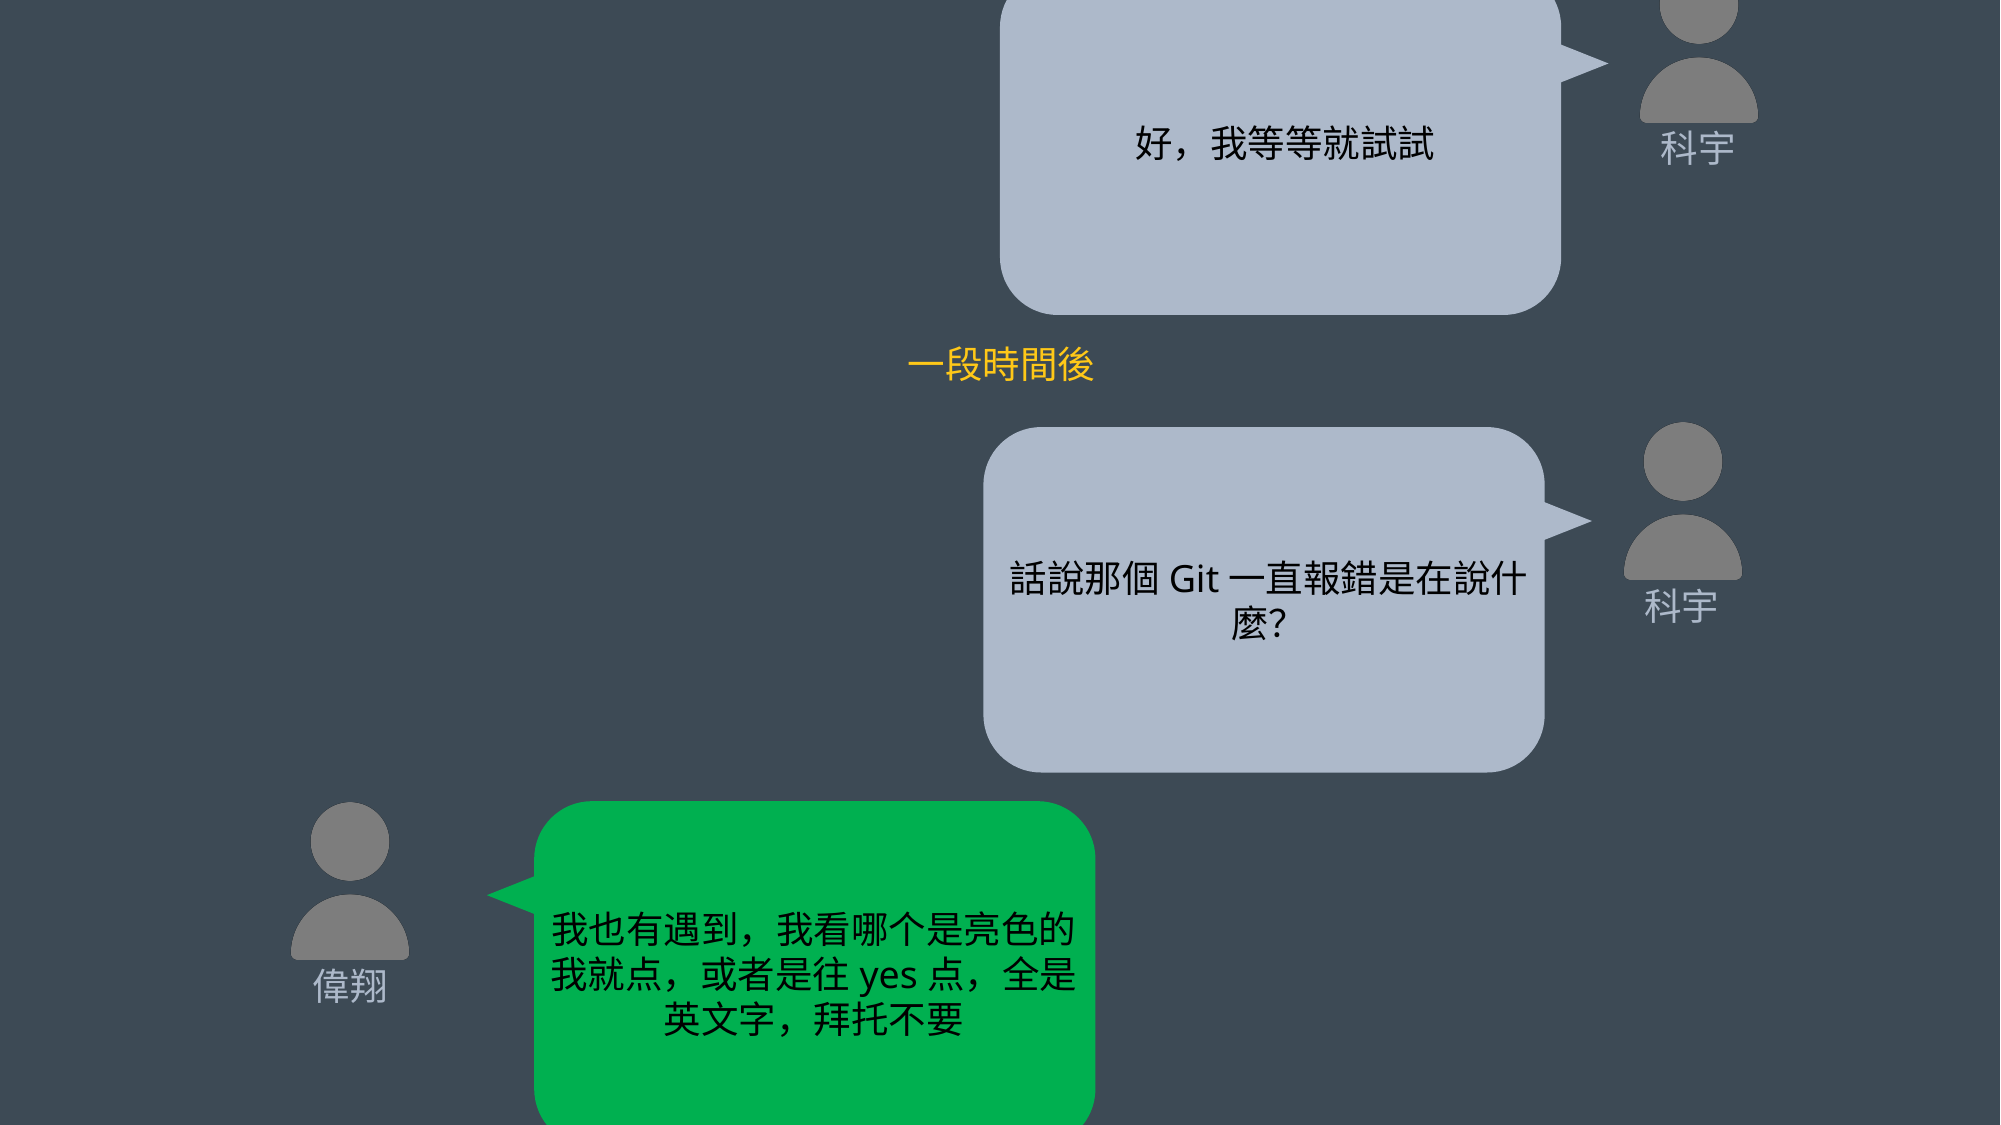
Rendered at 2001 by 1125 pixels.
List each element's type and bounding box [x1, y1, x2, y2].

text_box [0, 0, 1792, 1125]
